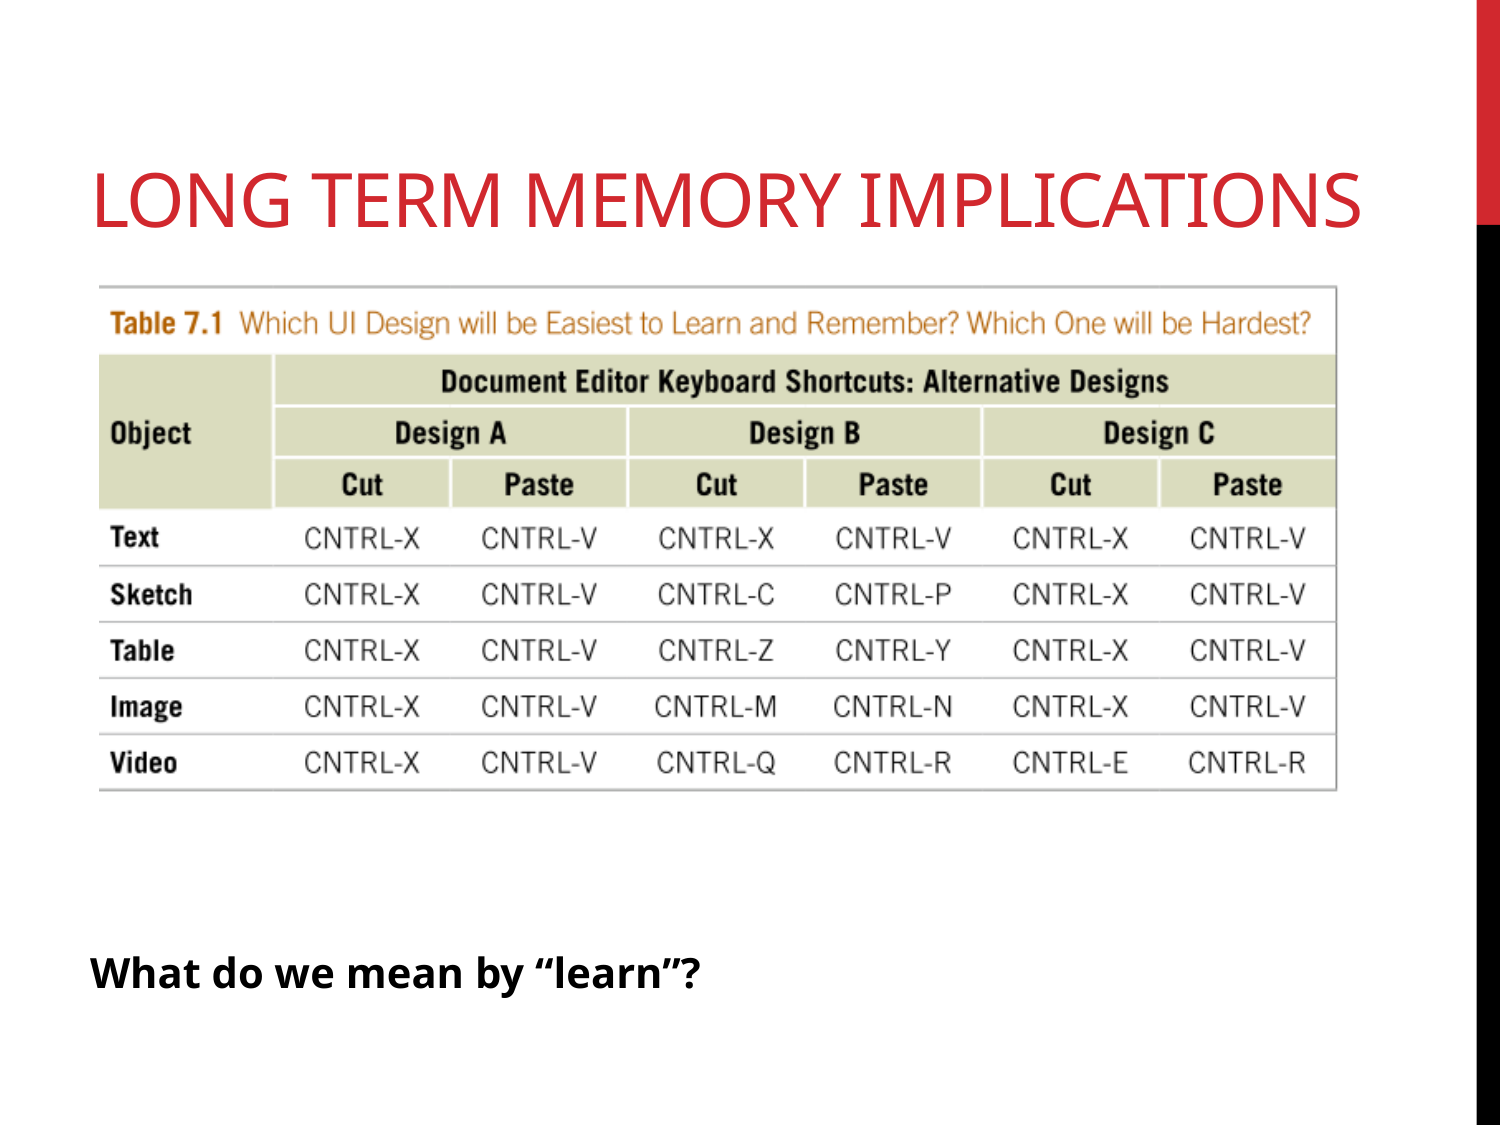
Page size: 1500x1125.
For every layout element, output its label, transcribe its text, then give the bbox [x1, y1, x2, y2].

list What do we mean by “learn”? [75, 287, 1325, 1005]
picture [99, 274, 1359, 801]
title Long TERM MEMORY IMPLICATIONS [75, 25, 1400, 250]
